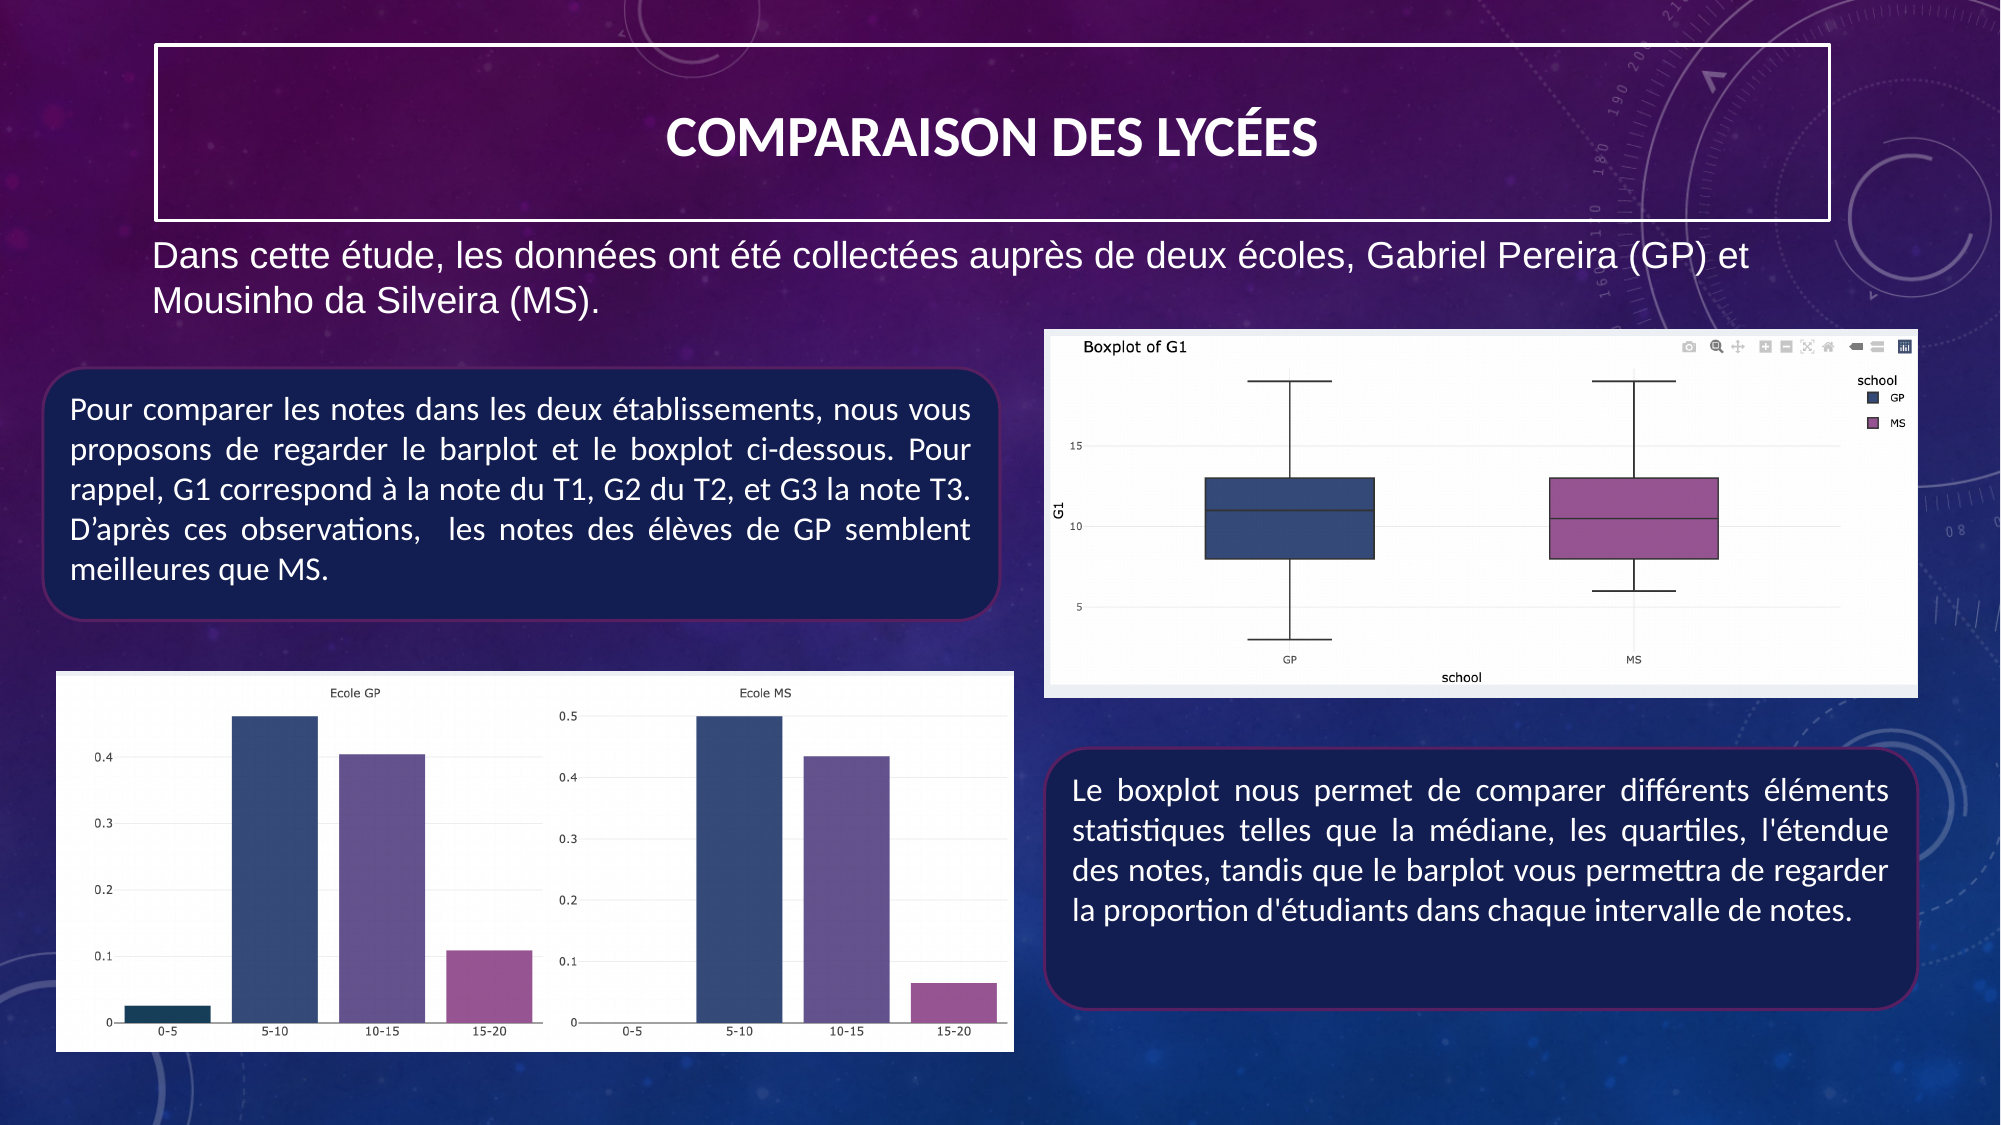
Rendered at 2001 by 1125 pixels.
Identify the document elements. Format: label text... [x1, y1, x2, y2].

text_box Dans cette étude, les données ont été collectées auprès de deux écoles, Gabriel Pereira (GP) et Mousinho da Silveira (MS). [137, 223, 1799, 329]
text_box Le boxplot nous permet de comparer différents éléments statistiques telles que la médiane, les quartiles, l'étendue des notes, tandis que le barplot vous permettra de regarder la proportion d'étudiants dans chaque intervalle de notes. [1042, 746, 1920, 1012]
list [1044, 329, 1919, 698]
text_box Pour comparer les notes dans les deux établissements, nous vous proposons de regarder le barplot et le boxplot ci-dessous. Pour rappel, G1 correspond à la note du T1, G2 du T2, et G3 la note T3. D’après ces observations, les notes des élèves de GP semblent meilleures que MS. [41, 366, 1002, 623]
text_box Comparaison des lycées [155, 45, 1830, 221]
picture [0, 0, 2001, 1125]
